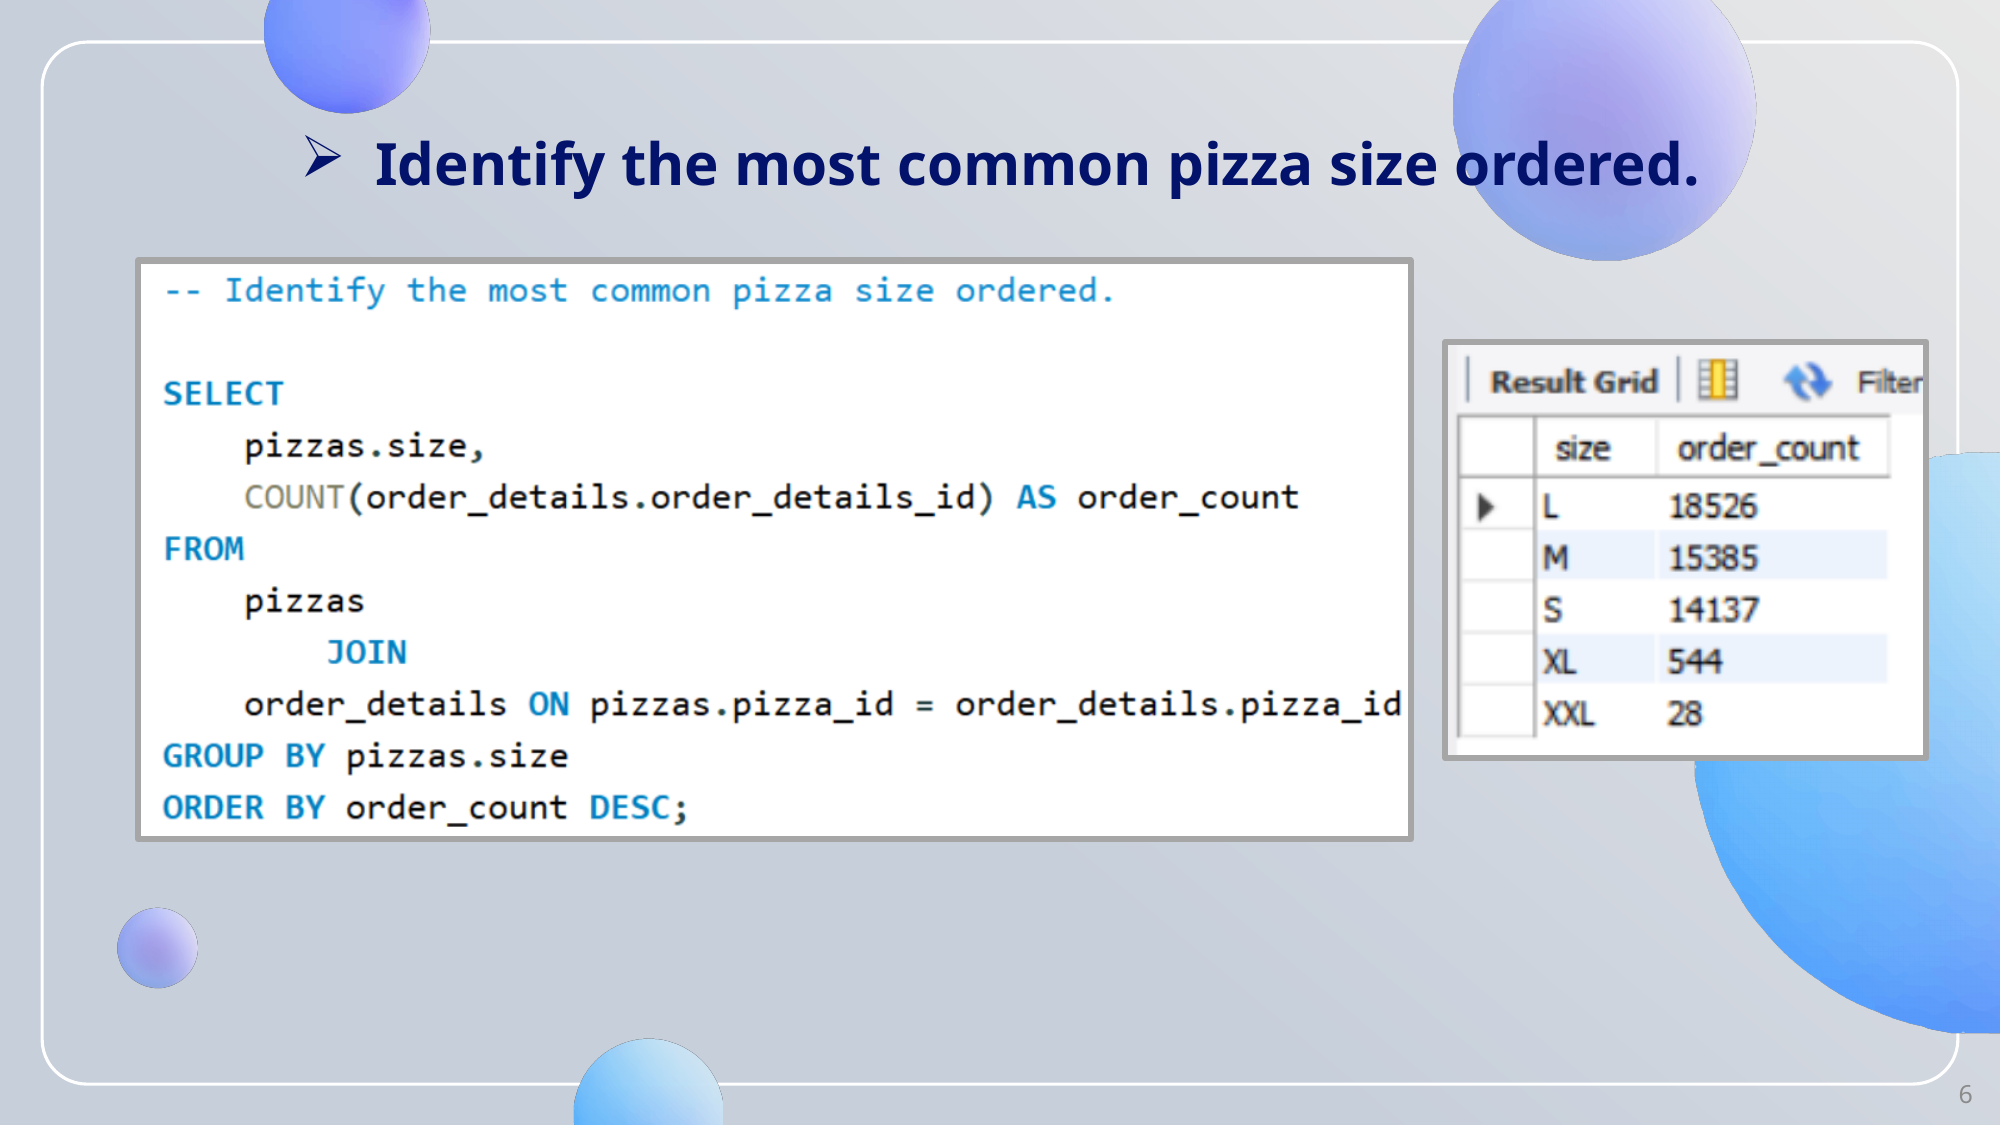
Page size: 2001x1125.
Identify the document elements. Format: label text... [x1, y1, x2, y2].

picture [262, 0, 433, 118]
picture [1692, 446, 2000, 1038]
picture [1452, 0, 1760, 123]
picture [1448, 345, 1924, 755]
title Identify the most common pizza size ordered. [172, 123, 1828, 211]
picture [573, 1037, 723, 1125]
picture [117, 907, 199, 989]
picture [1452, 211, 1760, 264]
slide_number 6 [1538, 1076, 1988, 1115]
picture [141, 263, 1408, 837]
